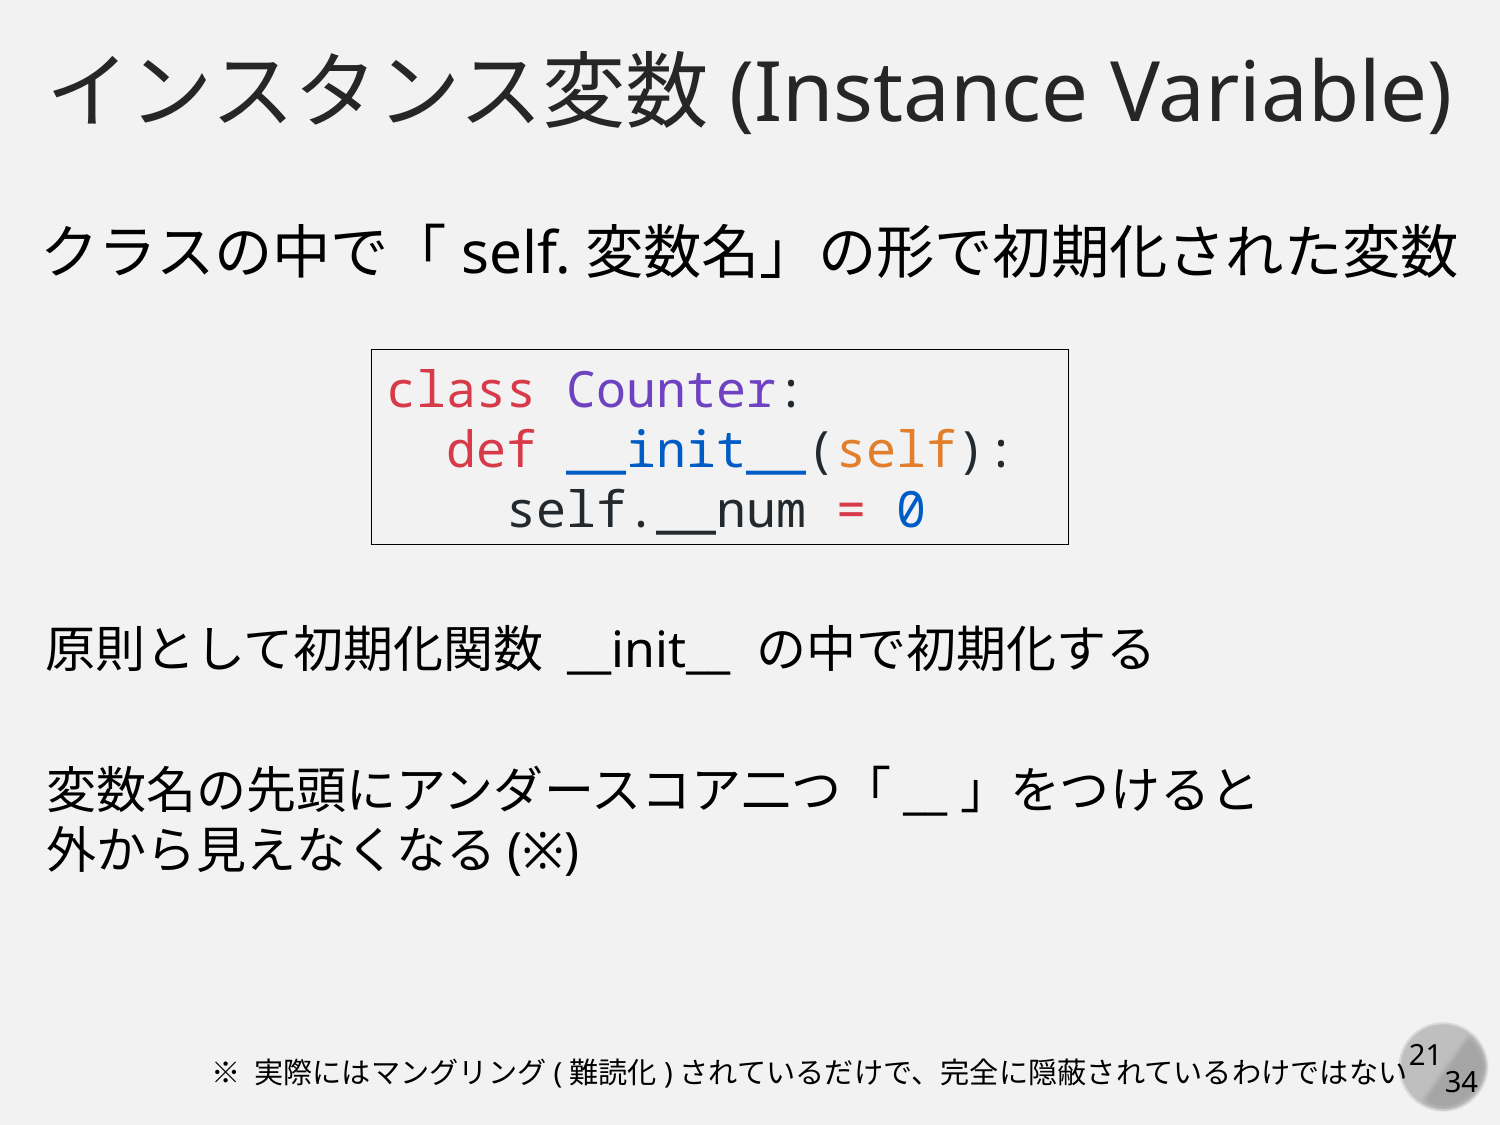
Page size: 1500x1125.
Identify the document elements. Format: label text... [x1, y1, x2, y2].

text_box 原則として初期化関数 __init__ の中で初期化する [30, 609, 1171, 685]
text_box 変数名の先頭にアンダースコア二つ「__」をつけると 外から見えなくなる(※) [31, 751, 1275, 887]
text_box class Counter: def __init__(self): self.__num = 0 [371, 349, 1069, 545]
list インスタンス変数(Instance Variable) [0, 31, 1500, 155]
text_box クラスの中で「self.変数名」の形で初期化された変数 [26, 208, 1474, 293]
text_box ※ 実際にはマングリング(難読化)されているだけで、完全に隠蔽されているわけではない [196, 1046, 1423, 1097]
